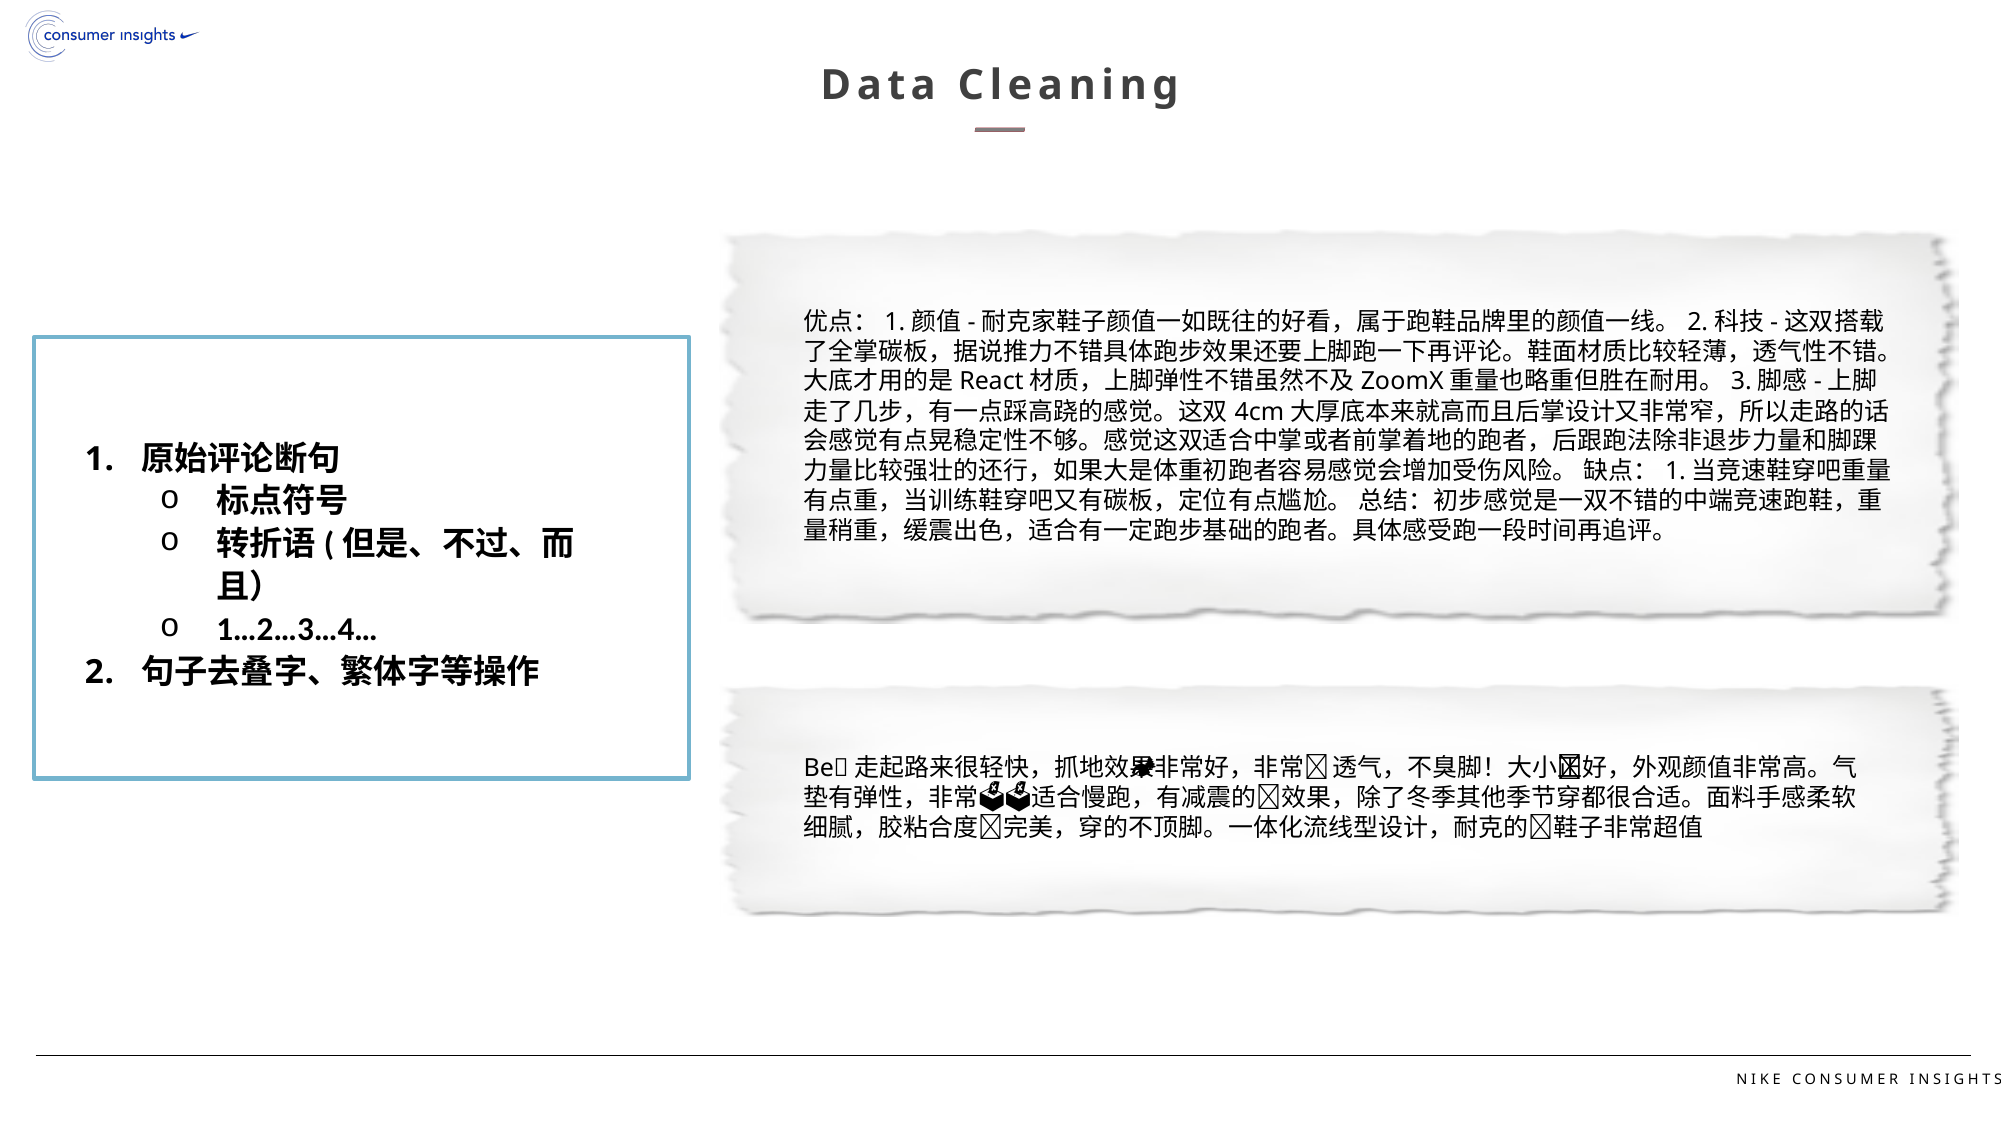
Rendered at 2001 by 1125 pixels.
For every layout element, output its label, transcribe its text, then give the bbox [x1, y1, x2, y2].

picture [719, 684, 1959, 918]
title Data Cleaning [107, 36, 1893, 130]
picture [22, 8, 204, 70]
text_box [32, 335, 691, 781]
picture [719, 229, 1959, 624]
text_box 原始评论断句 标点符号 转折语(但是、不过、而且） 1…2…3…4… 句子去叠字、繁体字等操作 [70, 426, 626, 698]
